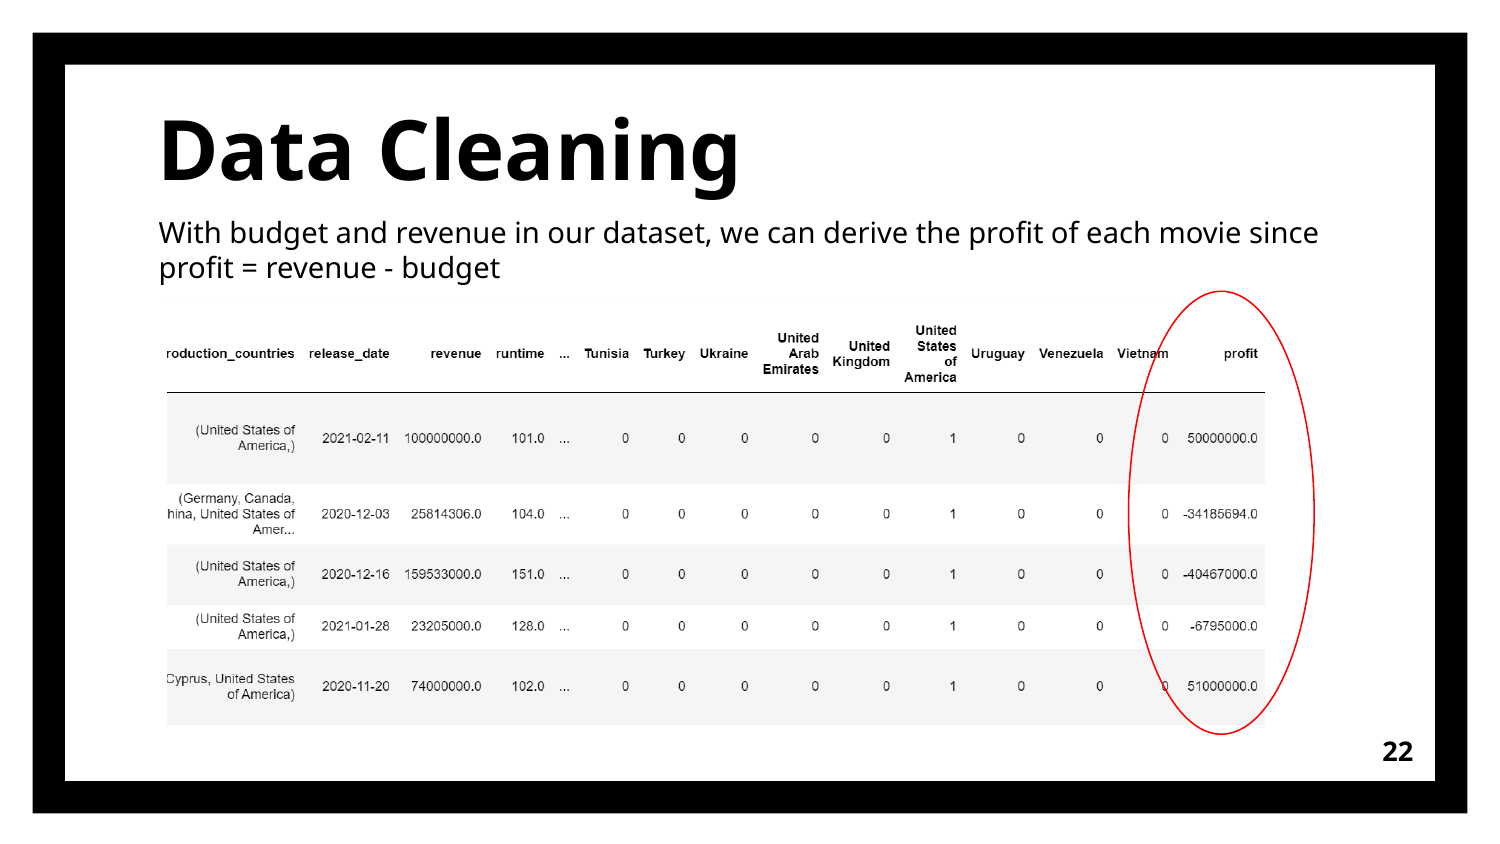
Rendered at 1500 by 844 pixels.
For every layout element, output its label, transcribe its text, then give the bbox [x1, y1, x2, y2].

text_box With budget and revenue in our dataset, we can derive the profit of each movie since profit = revenue - budget [143, 199, 1368, 300]
picture [166, 302, 1272, 732]
text_box [1276, 333, 1315, 692]
text_box [1194, 291, 1249, 301]
slide_number 22 [1338, 720, 1429, 786]
title Data Cleaning [142, 90, 782, 213]
